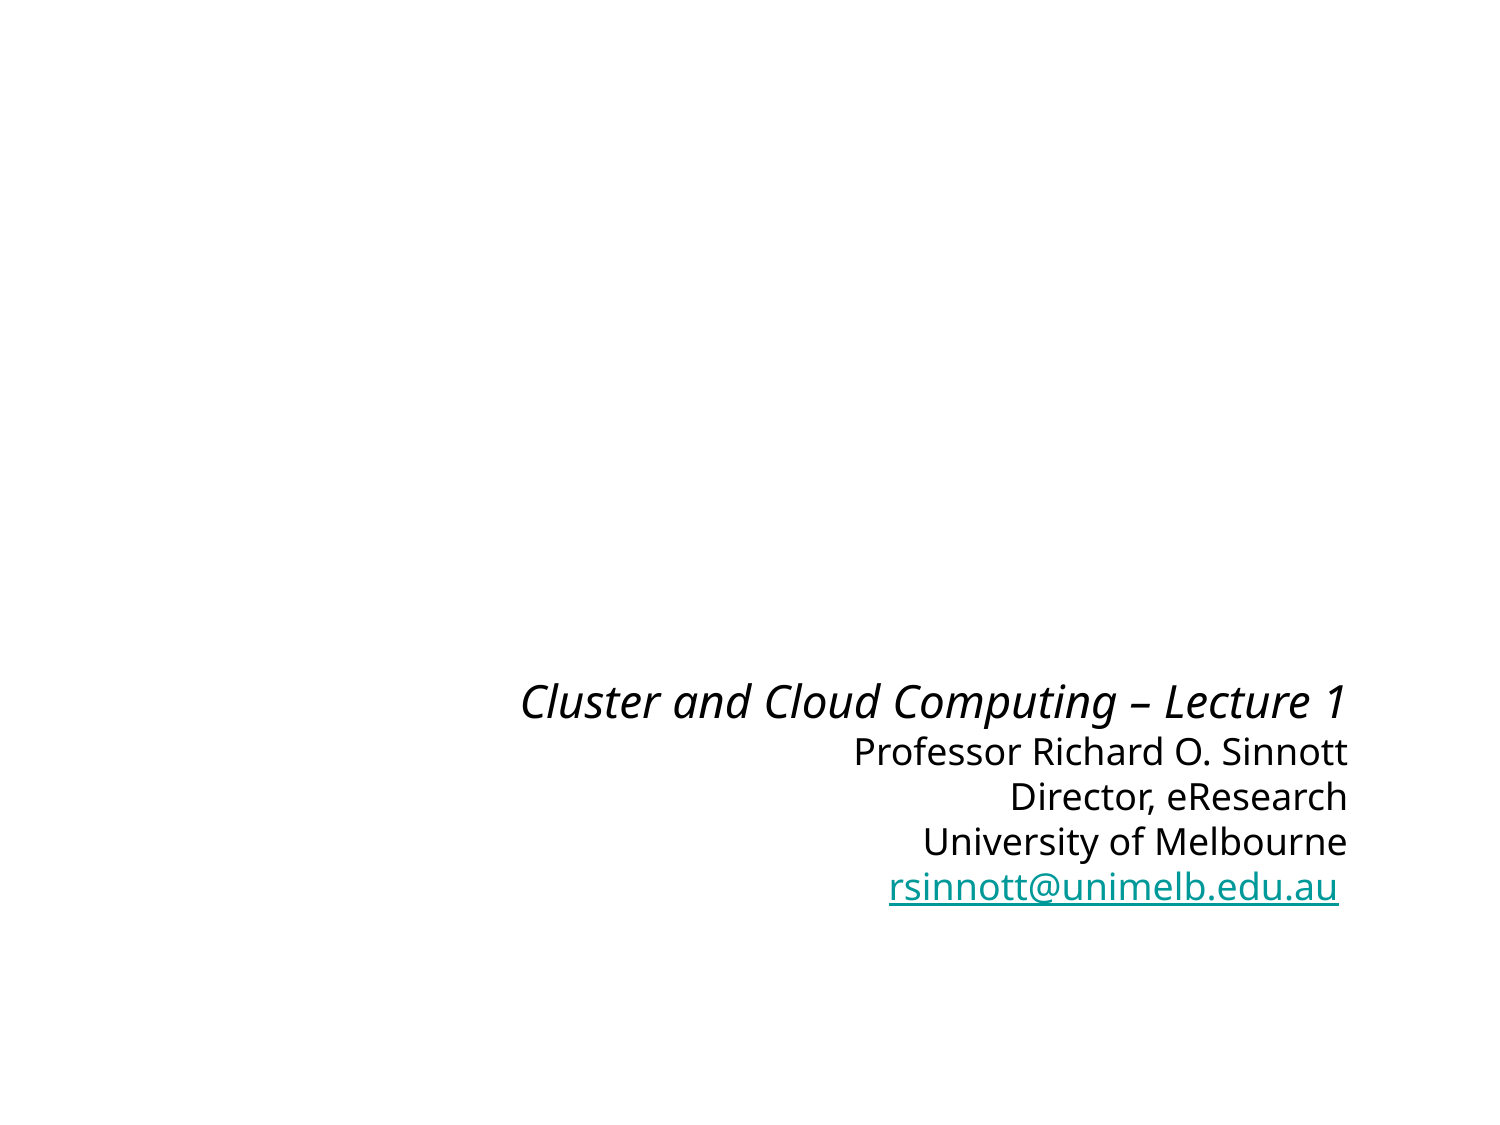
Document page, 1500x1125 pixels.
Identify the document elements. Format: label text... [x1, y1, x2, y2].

title Cluster and Cloud Computing – Lecture 1 Professor Richard O. Sinnott Director, eResearch University of Melbourne rsinnott@unimelb.edu.au [301, 645, 1364, 941]
